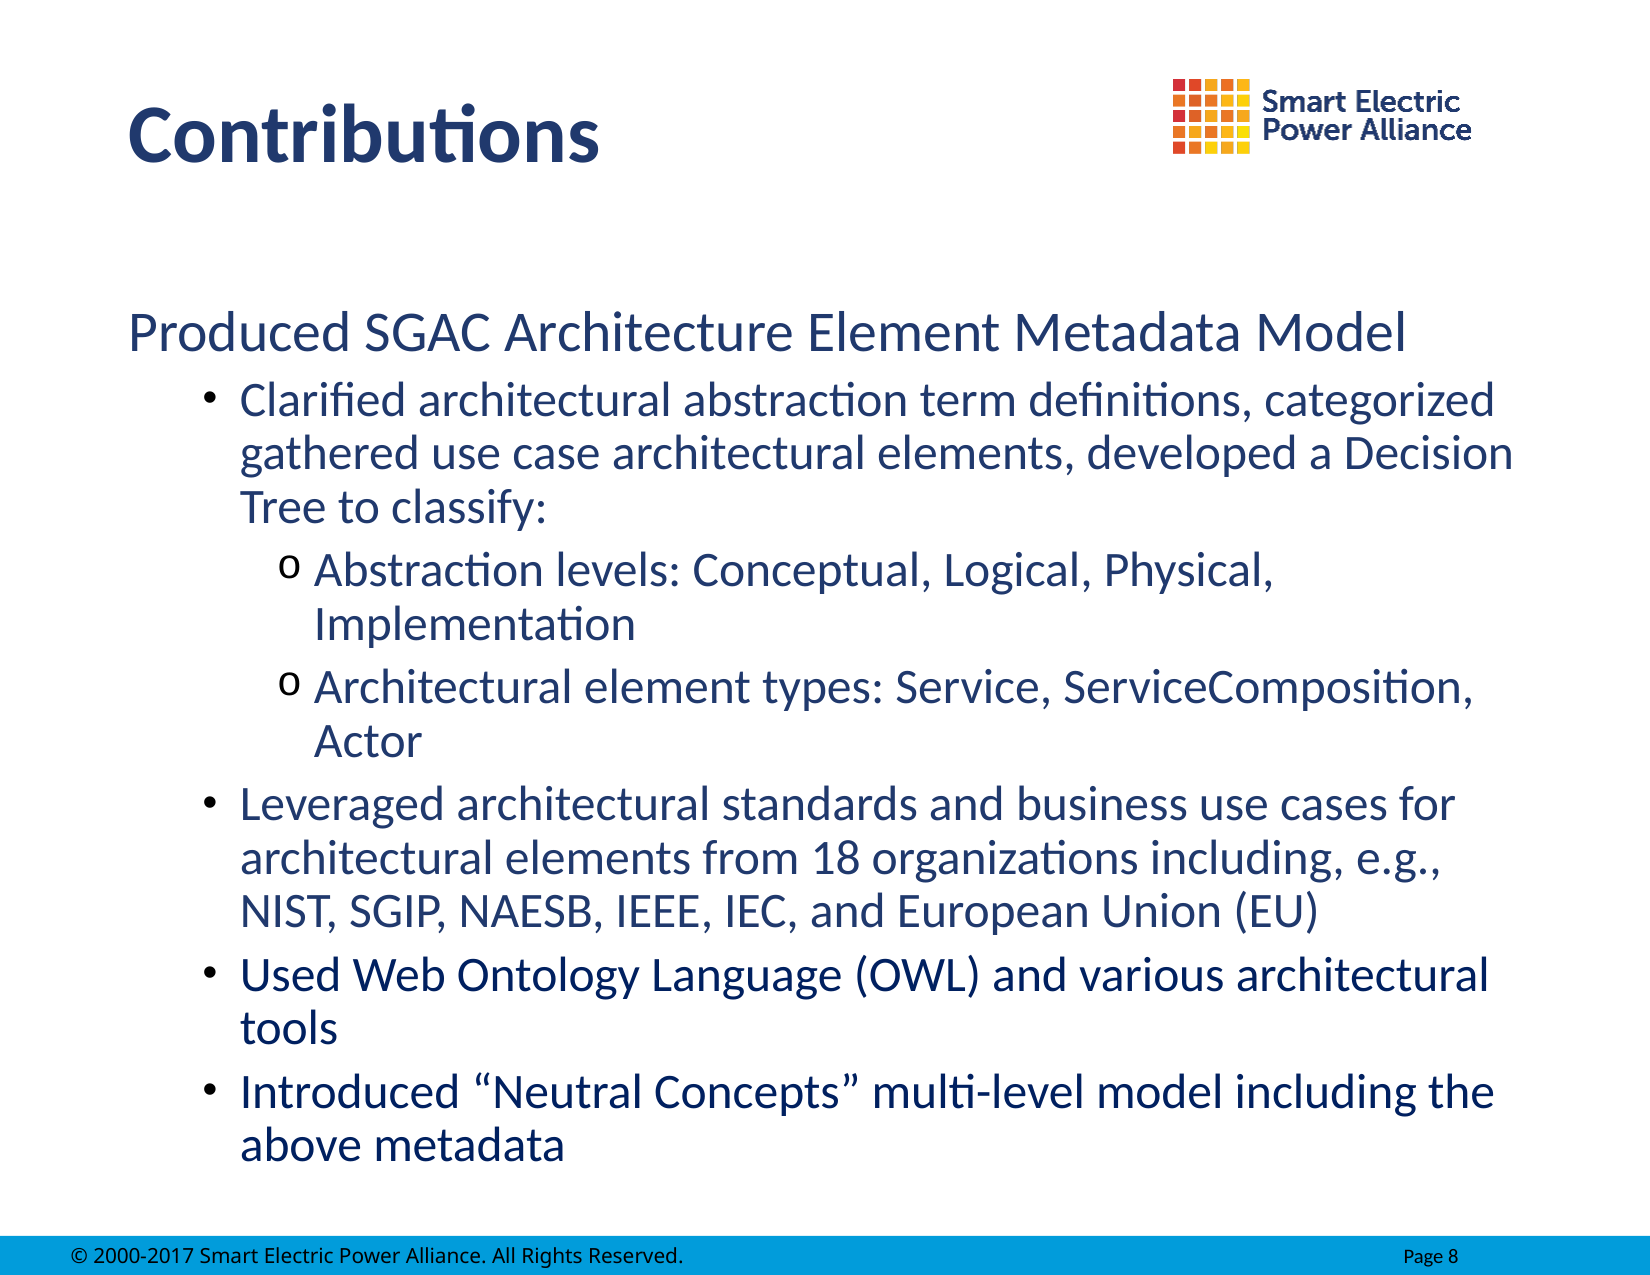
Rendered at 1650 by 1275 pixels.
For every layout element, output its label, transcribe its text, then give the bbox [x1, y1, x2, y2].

list Produced SGAC Architecture Element Metadata Model Clarified architectural abstraction term definitions, categorized gathered use case architectural elements, developed a Decision Tree to classify: Abstraction levels: Conceptual, Logical, Physical, Implementation Architectural element types: Service, ServiceComposition, Actor Leveraged architectural standards and business use cases for architectural elements from 18 organizations including, e.g., NIST, SGIP, NAESB, IEEE, IEC, and European Union (EU) Used Web Ontology Language (OWL) and various architectural tools Introduced “Neutral Concepts” multi-level model including the above metadata [113, 293, 1537, 1189]
text_box © 2000-2017 Smart Electric Power Alliance. All Rights Reserved. Page 8 [0, 1235, 1650, 1275]
picture [1164, 70, 1481, 161]
title Contributions [113, 83, 1165, 253]
